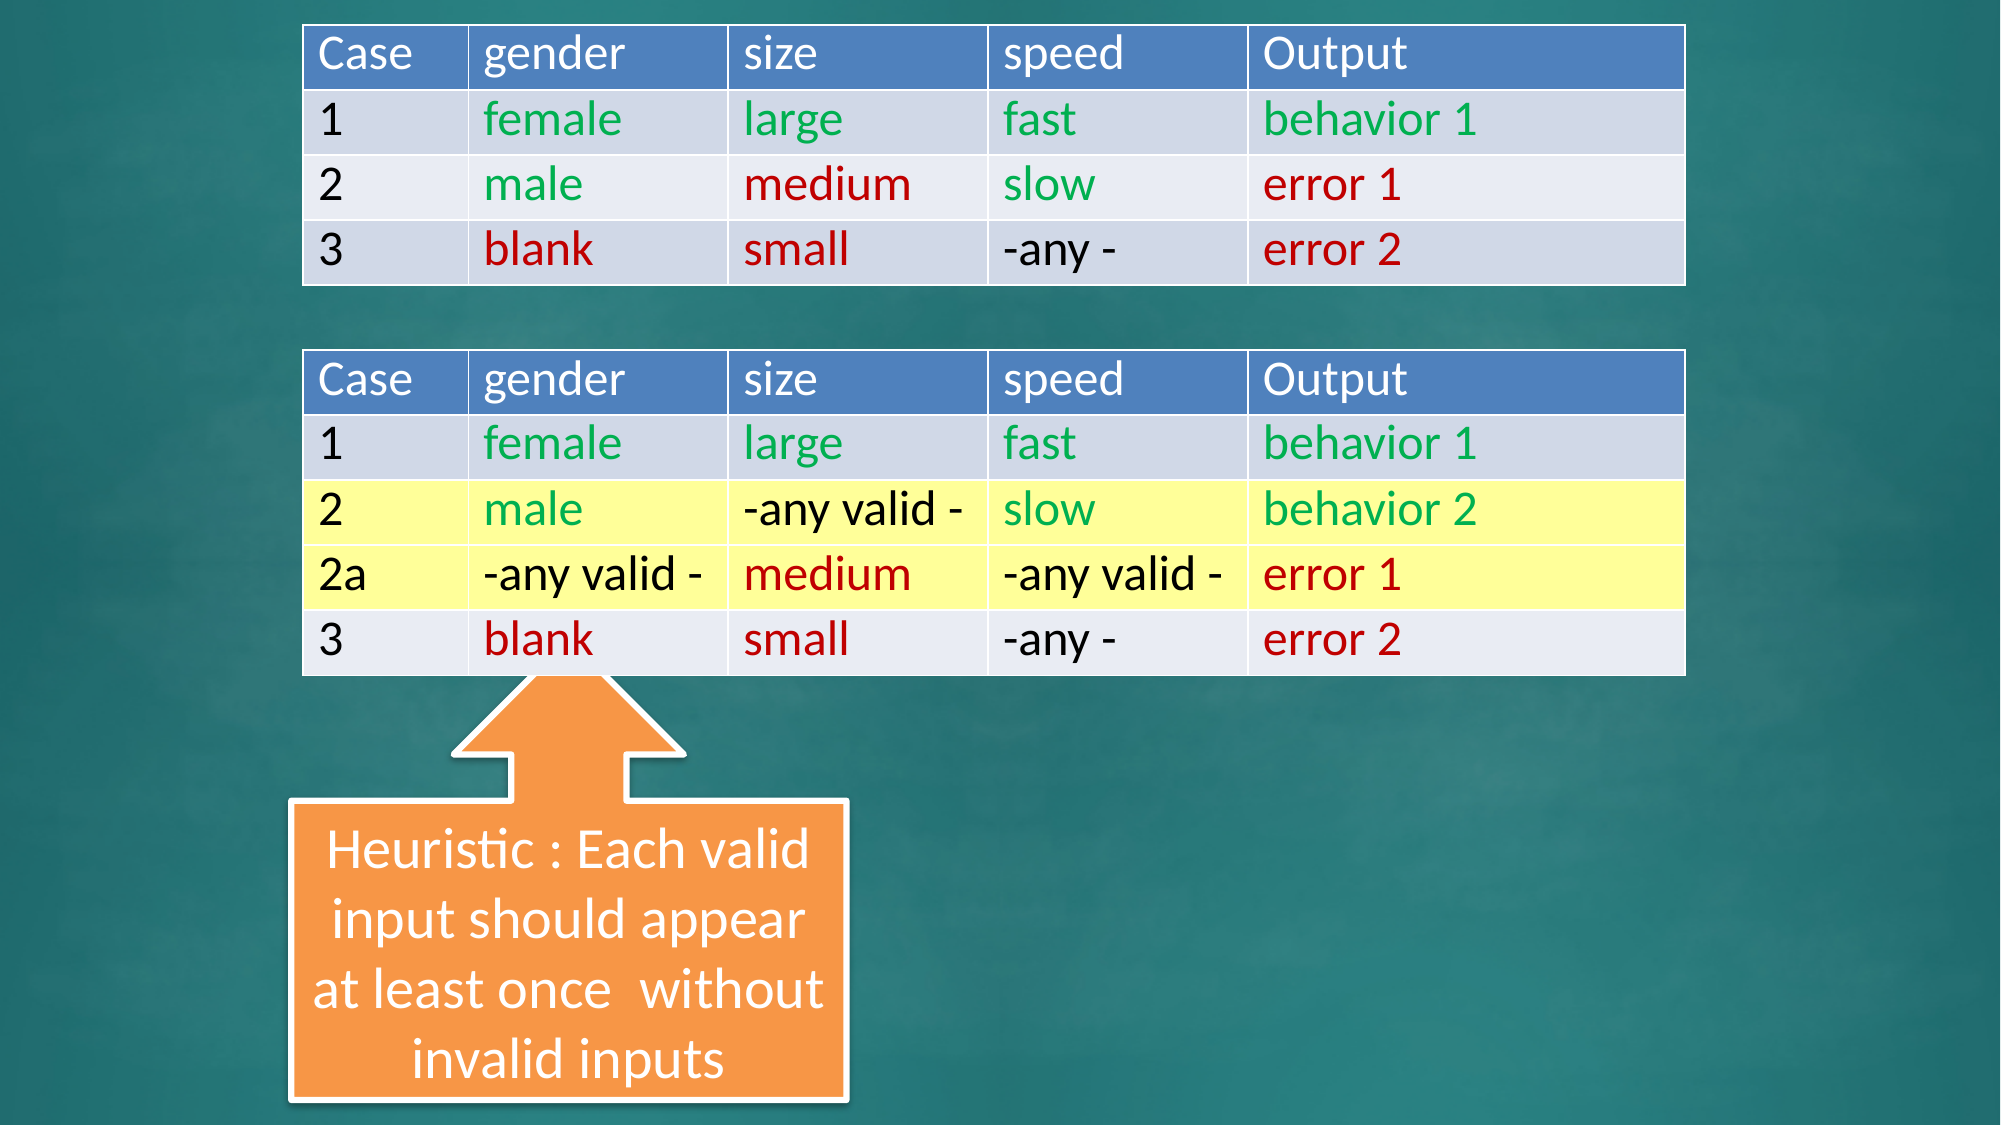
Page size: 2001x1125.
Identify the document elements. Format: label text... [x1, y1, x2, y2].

table_cell 3 [304, 611, 468, 675]
table_cell blank [469, 221, 727, 284]
table_cell 3 [304, 221, 468, 284]
table_cell error 1 [1249, 156, 1684, 219]
table_cell -any valid - [989, 546, 1247, 609]
table_cell -any - [989, 221, 1247, 284]
table_cell slow [989, 481, 1247, 544]
table_cell error 2 [1249, 221, 1684, 284]
text_box Heuristic : Each valid input should appear at least once without invalid inputs [288, 676, 850, 1104]
table_cell 2a [304, 546, 468, 609]
table_cell male [469, 156, 727, 219]
table_cell male [469, 481, 727, 544]
table_header Output [1249, 351, 1684, 414]
table_cell -any valid - [729, 481, 987, 544]
table_cell large [729, 91, 987, 154]
table_cell female [469, 91, 727, 154]
table_header speed [989, 351, 1247, 414]
table_cell fast [989, 91, 1247, 154]
table_header speed [989, 26, 1247, 89]
table_cell behavior 2 [1249, 481, 1684, 544]
picture [0, 0, 2001, 1125]
table_cell 2 [304, 156, 468, 219]
table_header Case [304, 351, 468, 414]
table_cell 1 [304, 91, 468, 154]
table_cell small [729, 611, 987, 675]
table_header size [729, 26, 987, 89]
table_cell small [729, 221, 987, 284]
table_cell female [469, 416, 727, 479]
table_cell 2 [304, 481, 468, 544]
table_cell behavior 1 [1249, 91, 1684, 154]
table_cell behavior 1 [1249, 416, 1684, 479]
table_header size [729, 351, 987, 414]
table_cell blank [469, 611, 727, 675]
table_cell large [729, 416, 987, 479]
table_header gender [469, 351, 727, 414]
table_cell slow [989, 156, 1247, 219]
table_cell fast [989, 416, 1247, 479]
table_cell -any valid - [469, 546, 727, 609]
table_cell error 2 [1249, 611, 1684, 675]
table_header gender [469, 26, 727, 89]
table_header Case [304, 26, 468, 89]
table_cell -any - [989, 611, 1247, 675]
table_cell medium [729, 546, 987, 609]
table_header Output [1249, 26, 1684, 89]
table_cell 1 [304, 416, 468, 479]
table_cell medium [729, 156, 987, 219]
table_cell error 1 [1249, 546, 1684, 609]
